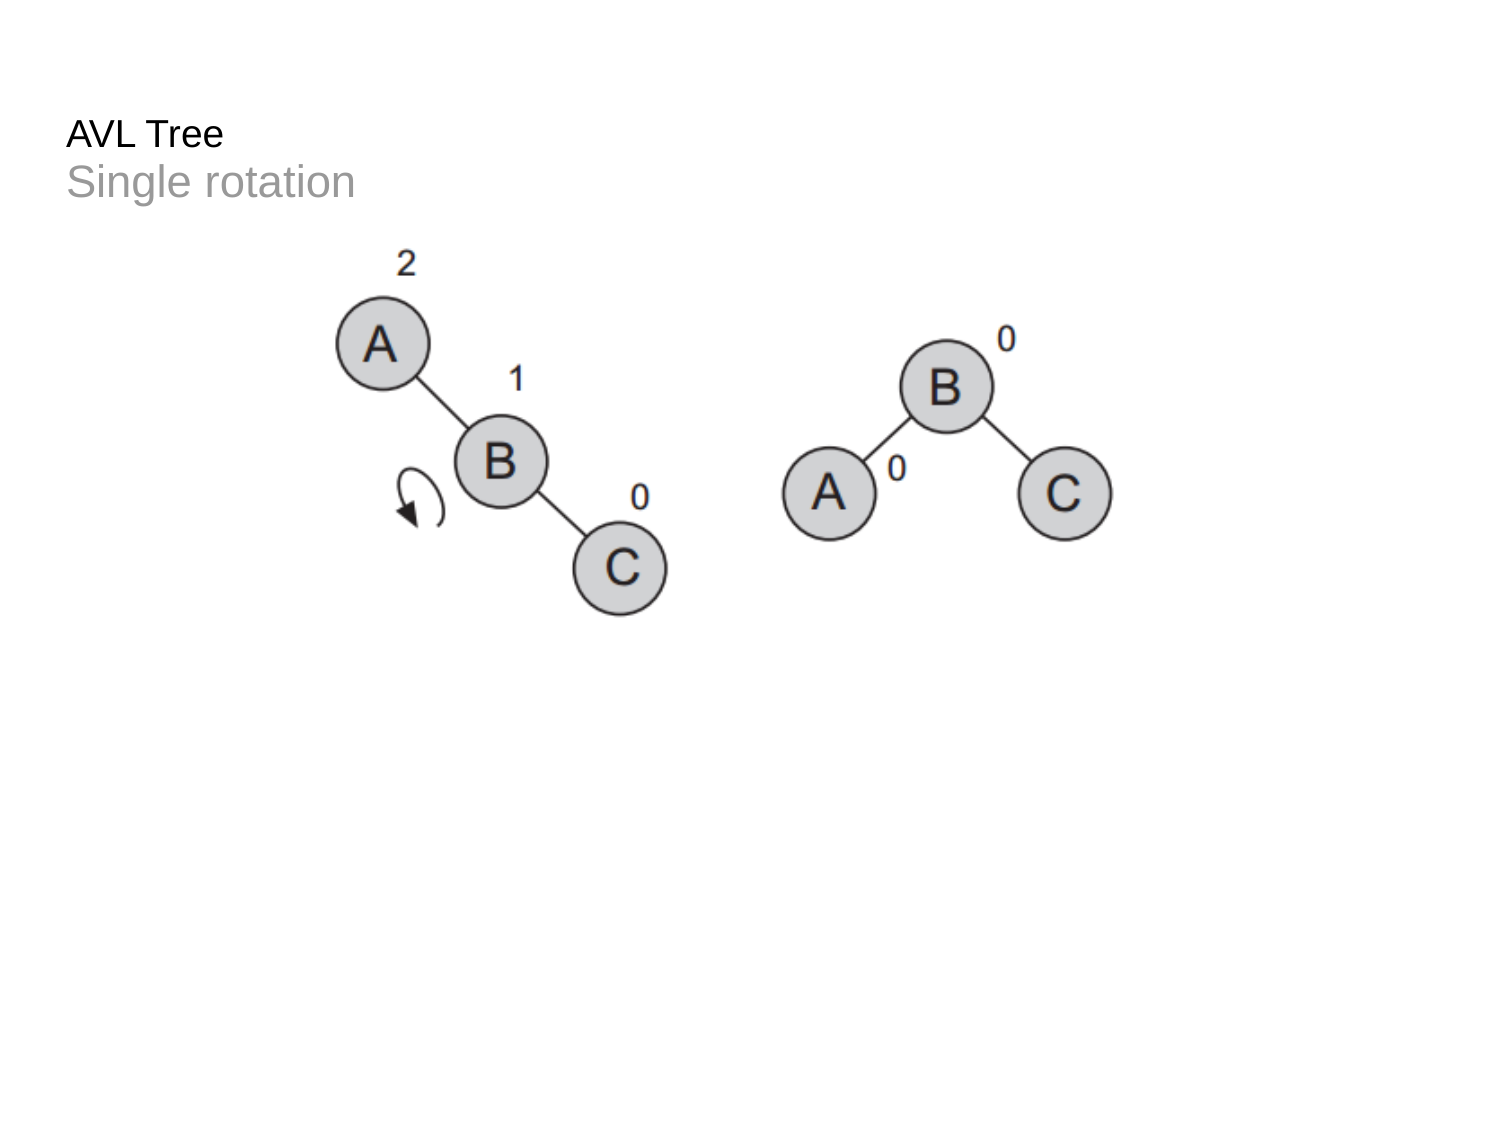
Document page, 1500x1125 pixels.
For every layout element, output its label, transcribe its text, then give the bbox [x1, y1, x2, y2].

title AVL Tree Single rotation [51, 97, 1449, 223]
picture [176, 212, 1218, 659]
